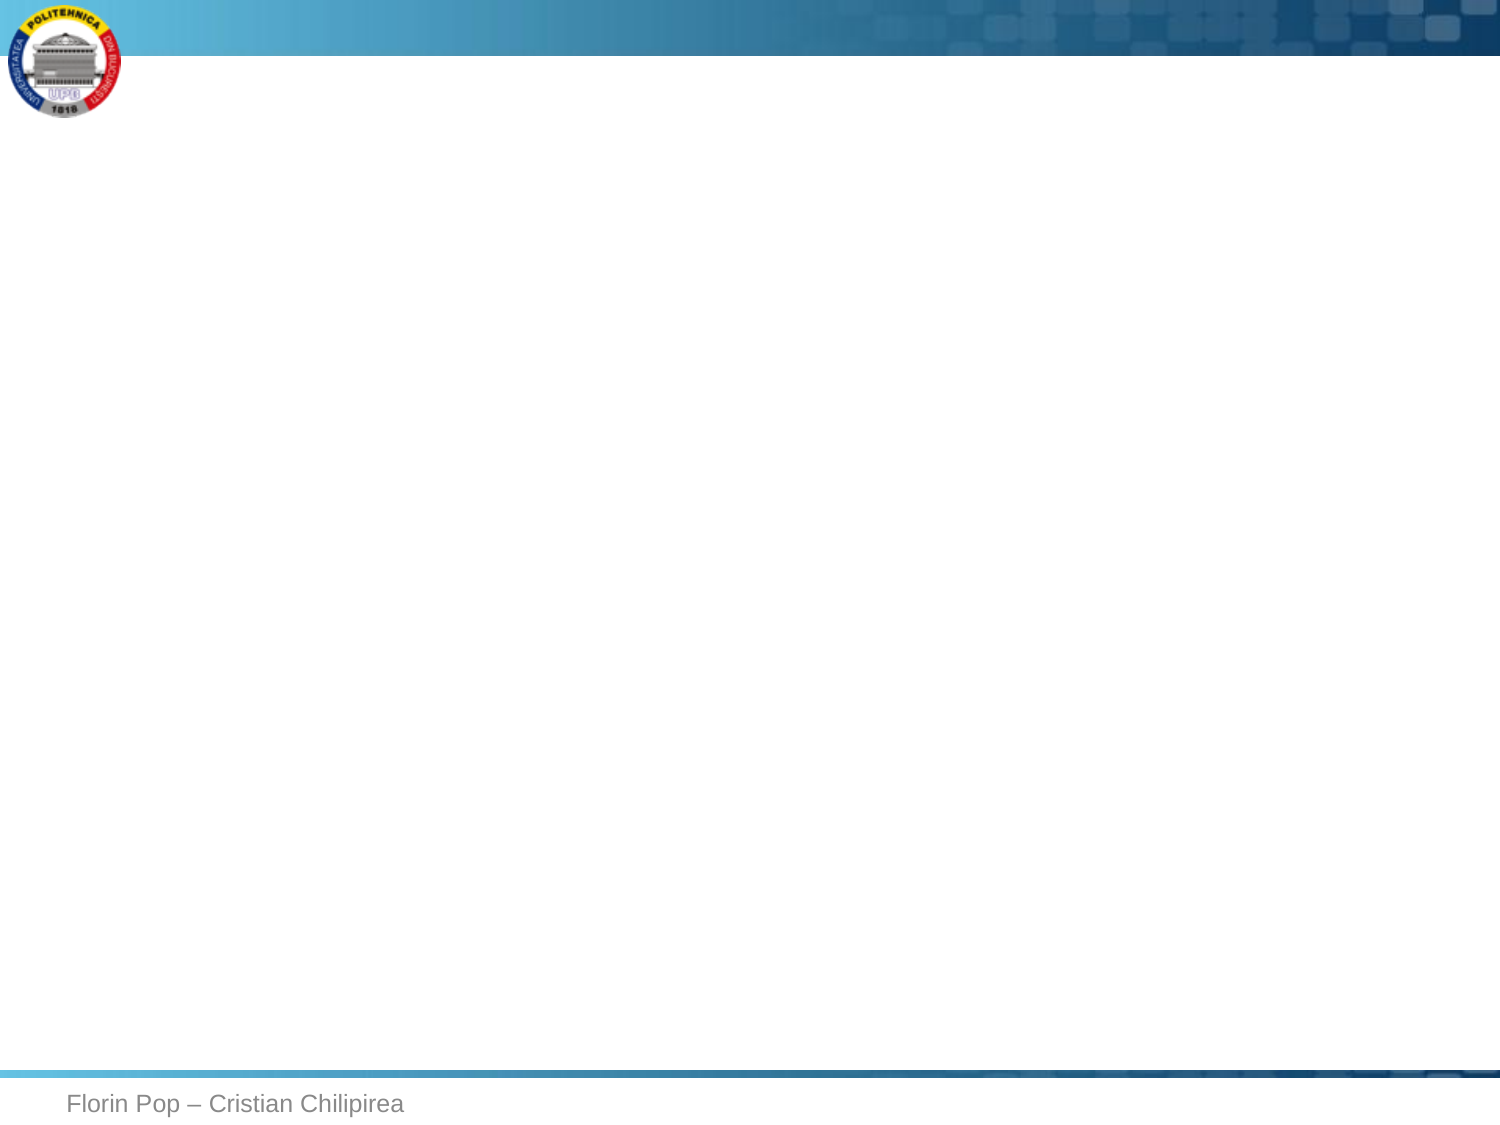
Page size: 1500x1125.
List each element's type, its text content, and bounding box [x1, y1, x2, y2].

picture [0, 1070, 1500, 1078]
footer Florin Pop – Cristian Chilipirea [51, 1083, 1157, 1125]
picture [0, 0, 1500, 118]
